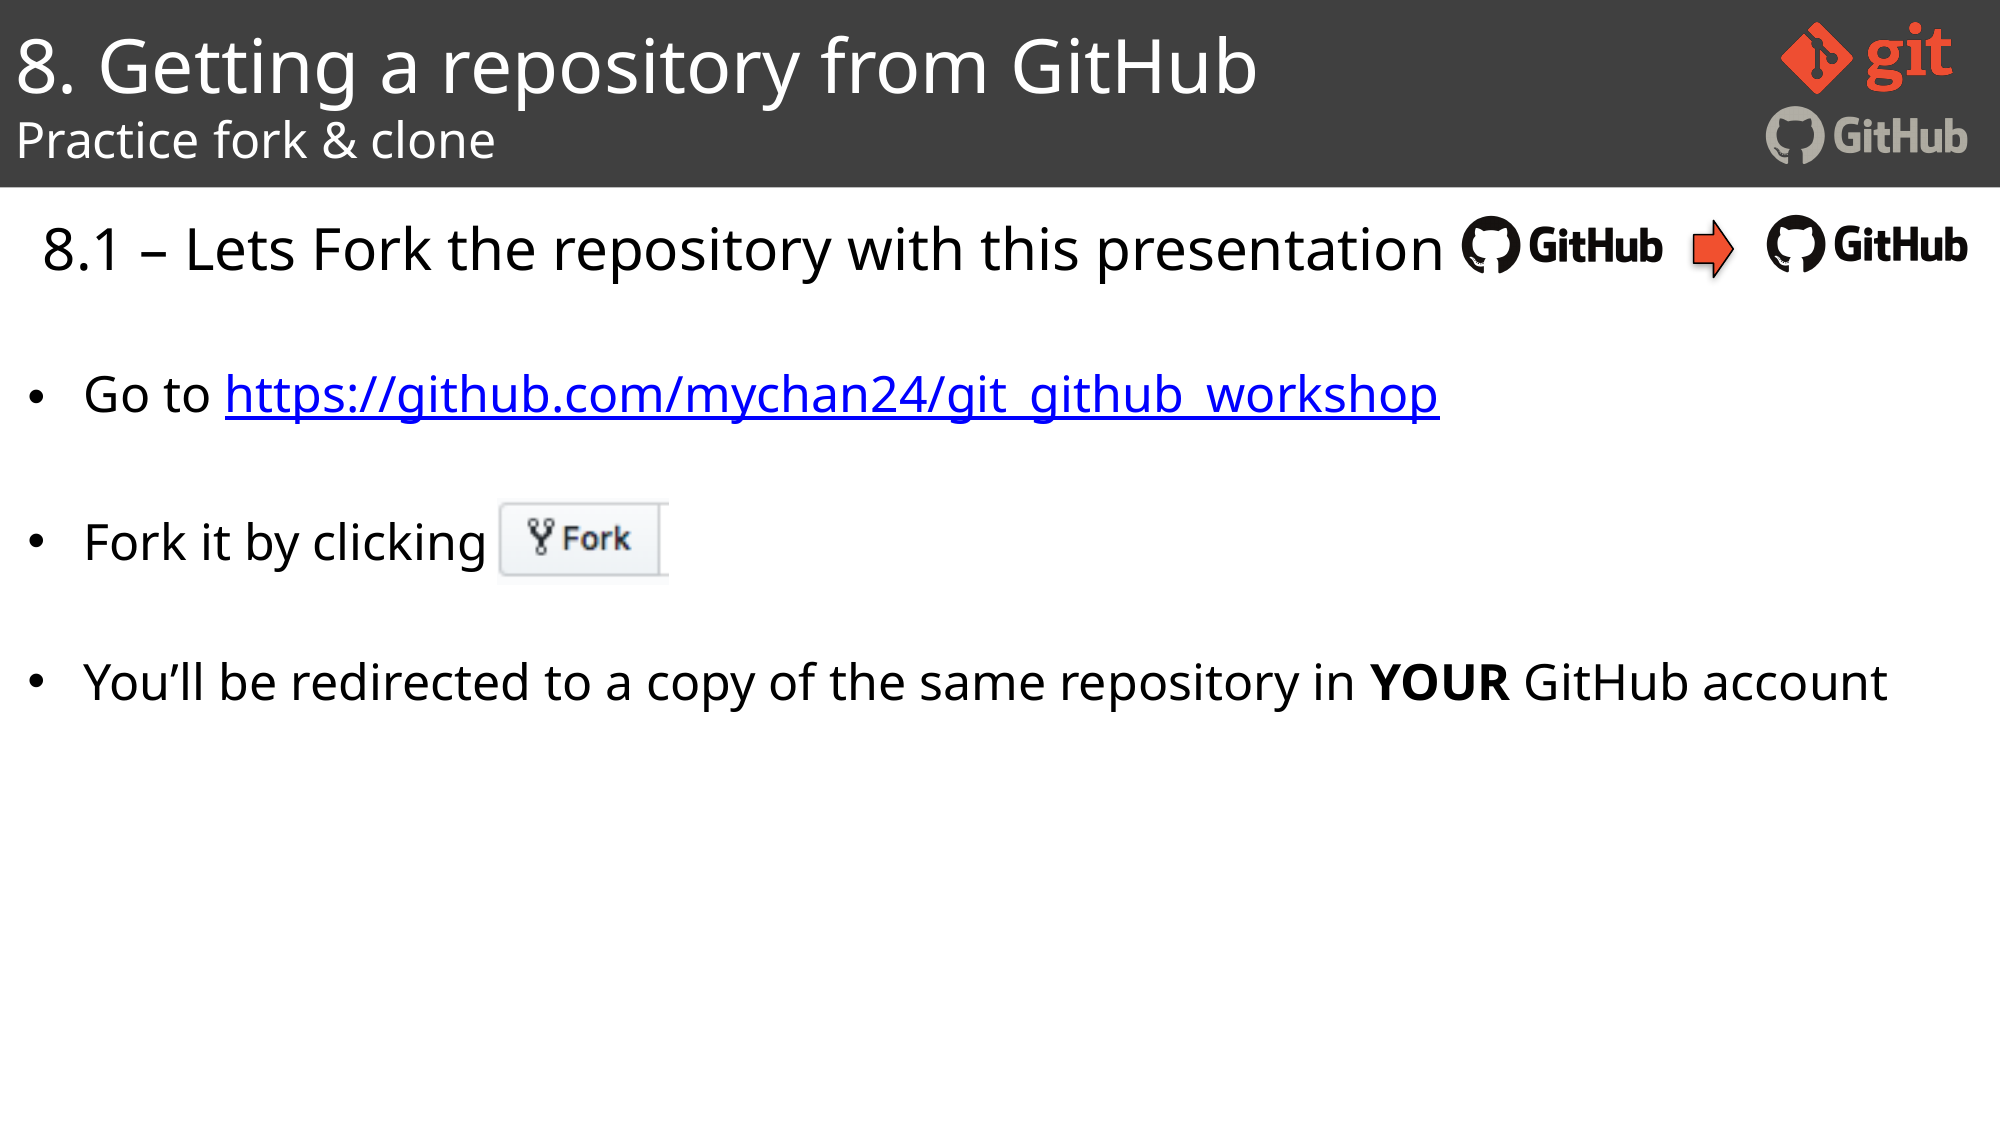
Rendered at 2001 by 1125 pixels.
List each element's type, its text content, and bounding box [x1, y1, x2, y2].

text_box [1429, 194, 2000, 294]
title 8. Getting a repository from GitHub Practice fork & clone [0, 0, 2000, 188]
picture [497, 497, 669, 586]
list 8.1 – Lets Fork the repository with this presentation Go to https://github.com/mychan24/git_github_workshop Fork it by clicking You’ll be redirected to a copy of the same repository in YOUR GitHub account [12, 204, 1969, 1003]
picture [1733, 21, 2000, 185]
